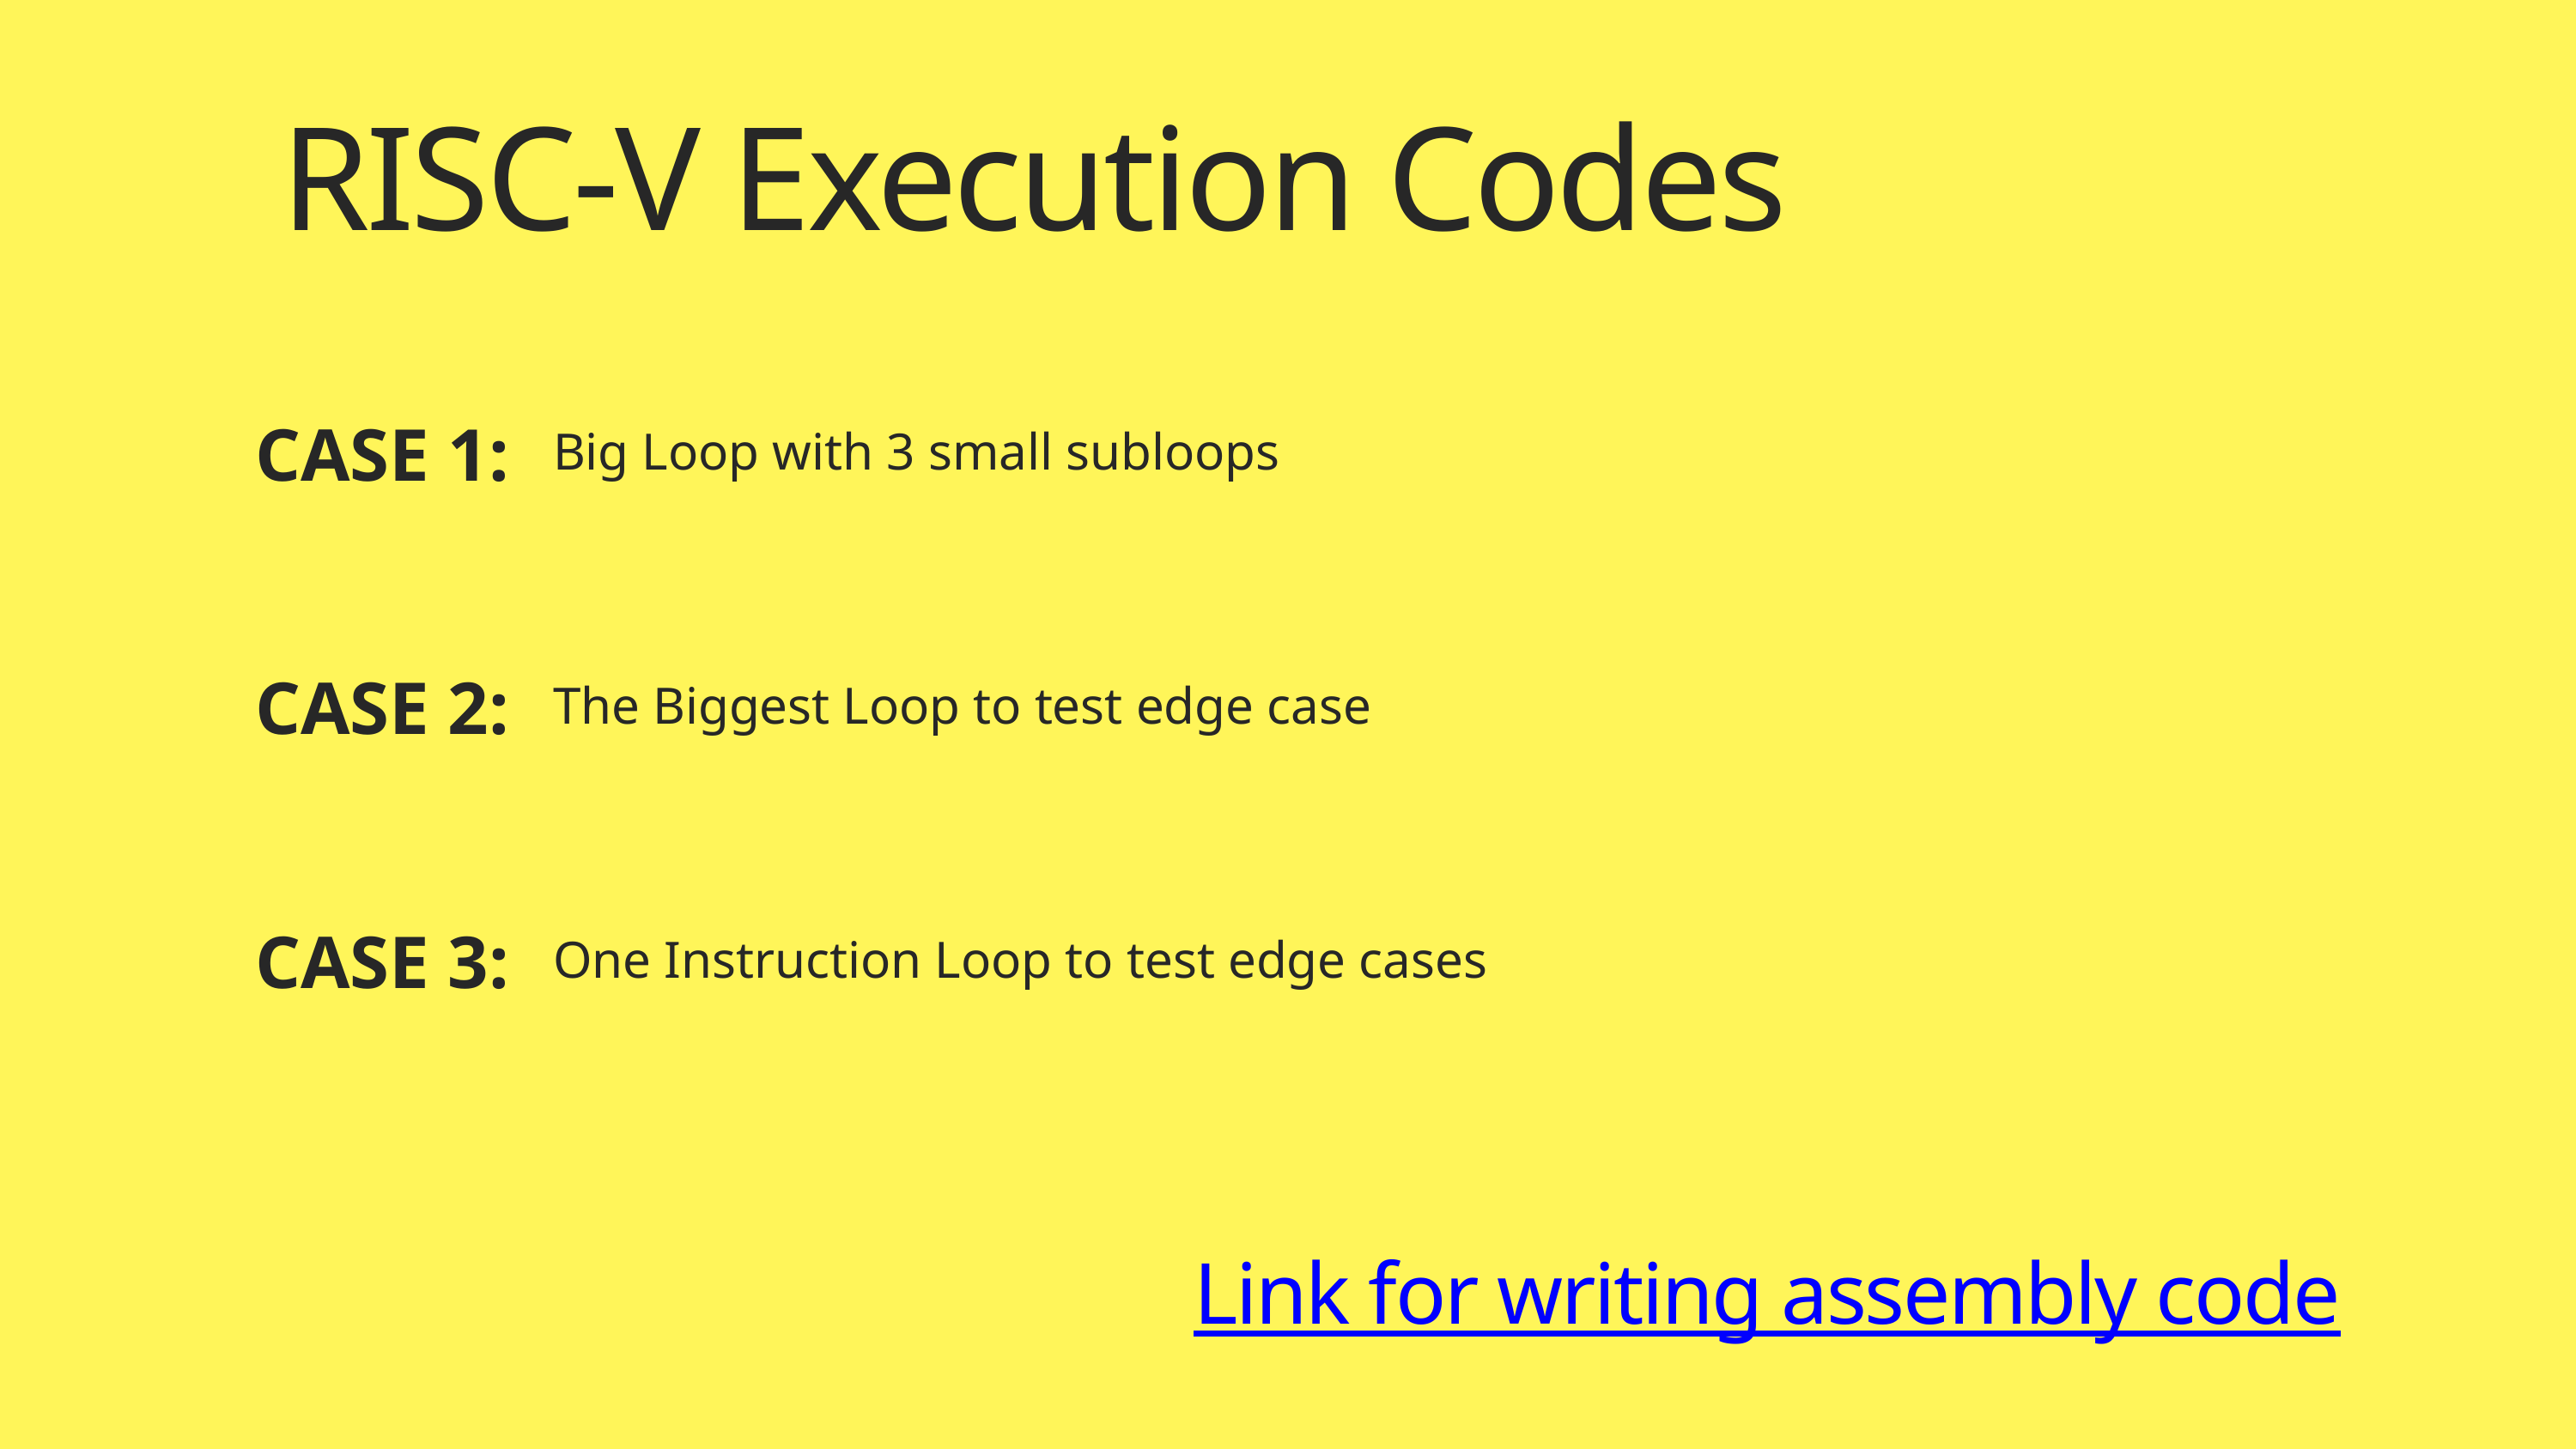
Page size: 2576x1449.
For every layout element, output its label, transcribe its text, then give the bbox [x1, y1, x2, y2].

text_box RISC-V Execution Codes [281, 87, 2390, 259]
text_box One Instruction Loop to test edge cases [553, 912, 1878, 988]
text_box CASE 2: [255, 641, 592, 749]
text_box The Biggest Loop to test edge case [553, 658, 1878, 734]
text_box CASE 3: [255, 894, 592, 1003]
text_box CASE 1: [255, 388, 592, 496]
text_box Link for writing assembly code [1051, 1252, 2483, 1355]
text_box Big Loop with 3 small subloops [553, 404, 1878, 481]
